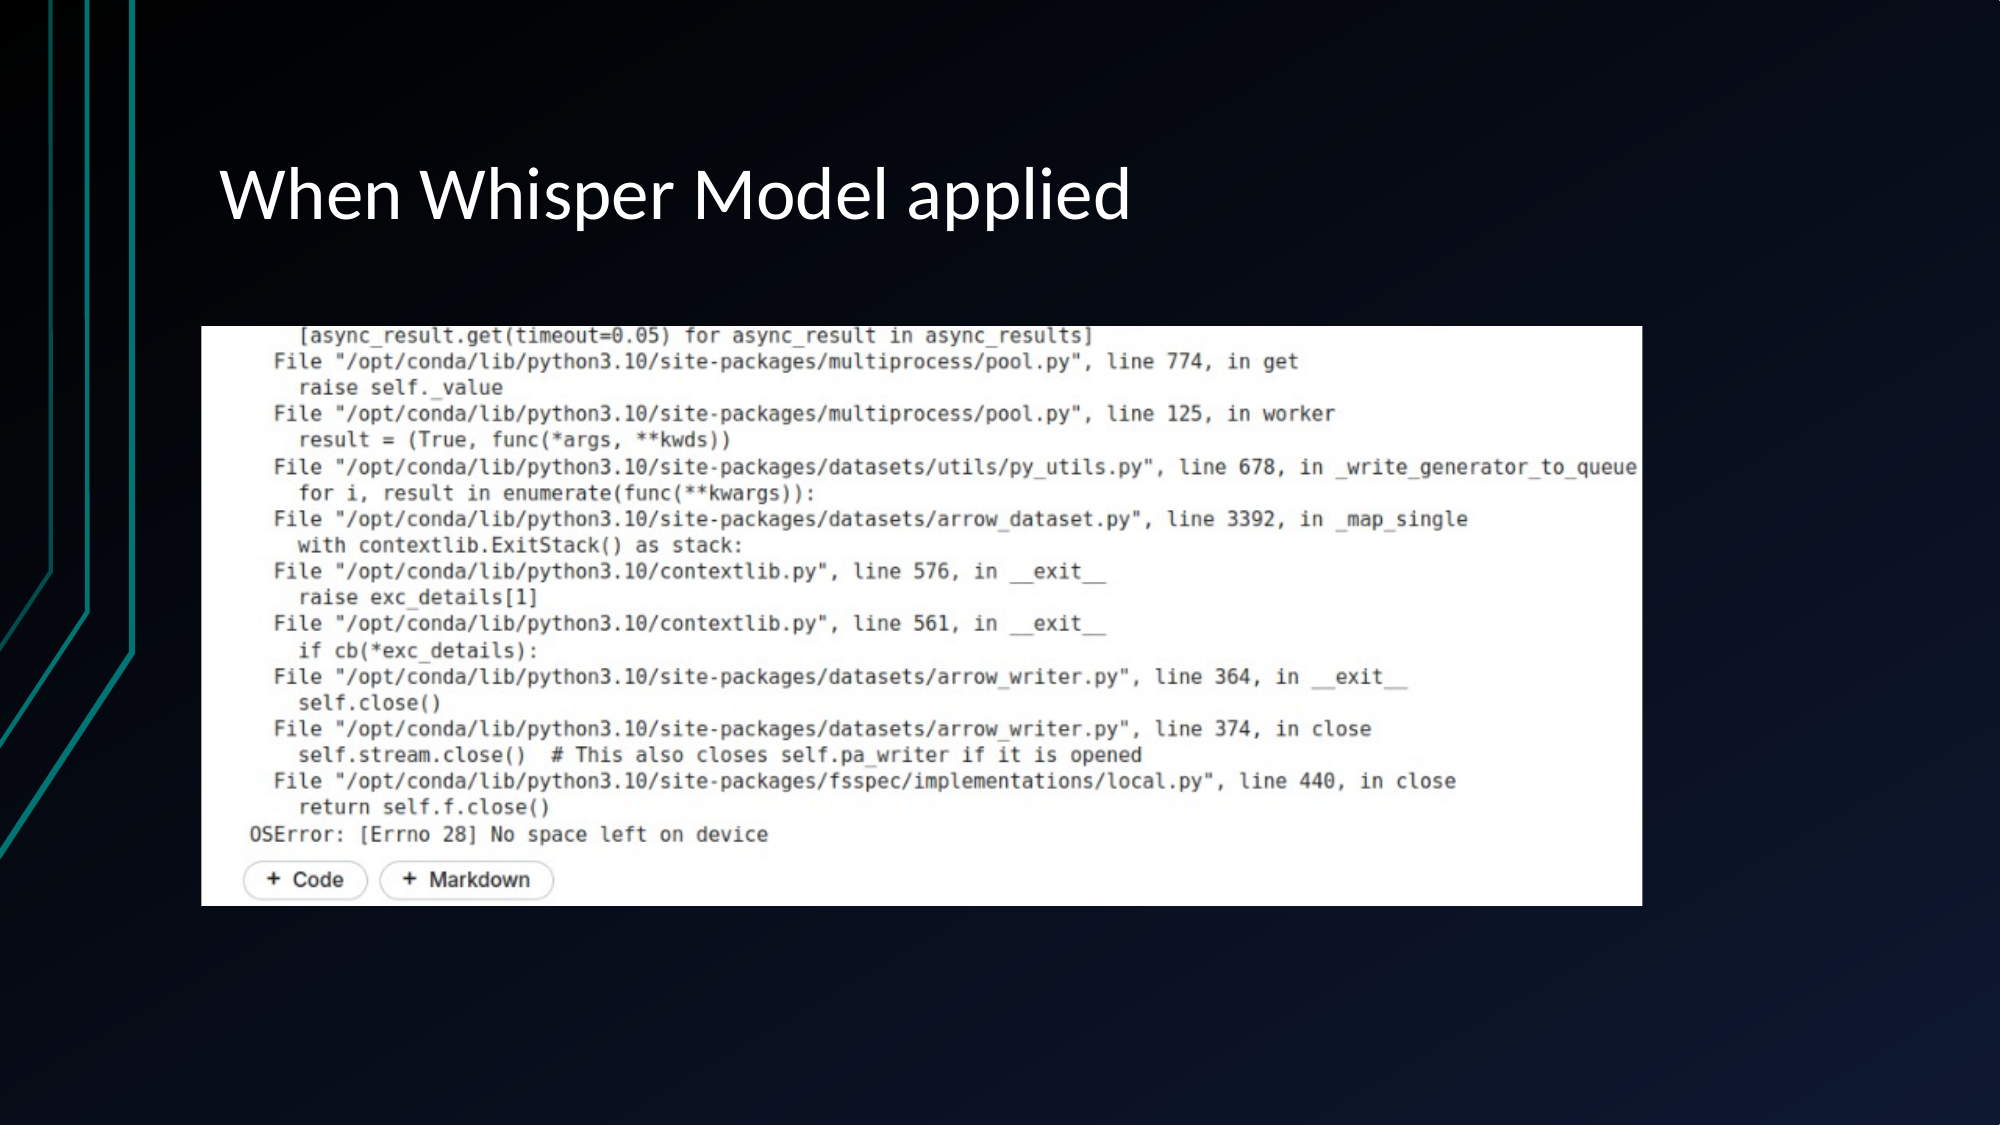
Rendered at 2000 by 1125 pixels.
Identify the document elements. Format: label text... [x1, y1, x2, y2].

picture [201, 326, 1643, 906]
title When Whisper Model applied [199, 45, 1900, 246]
